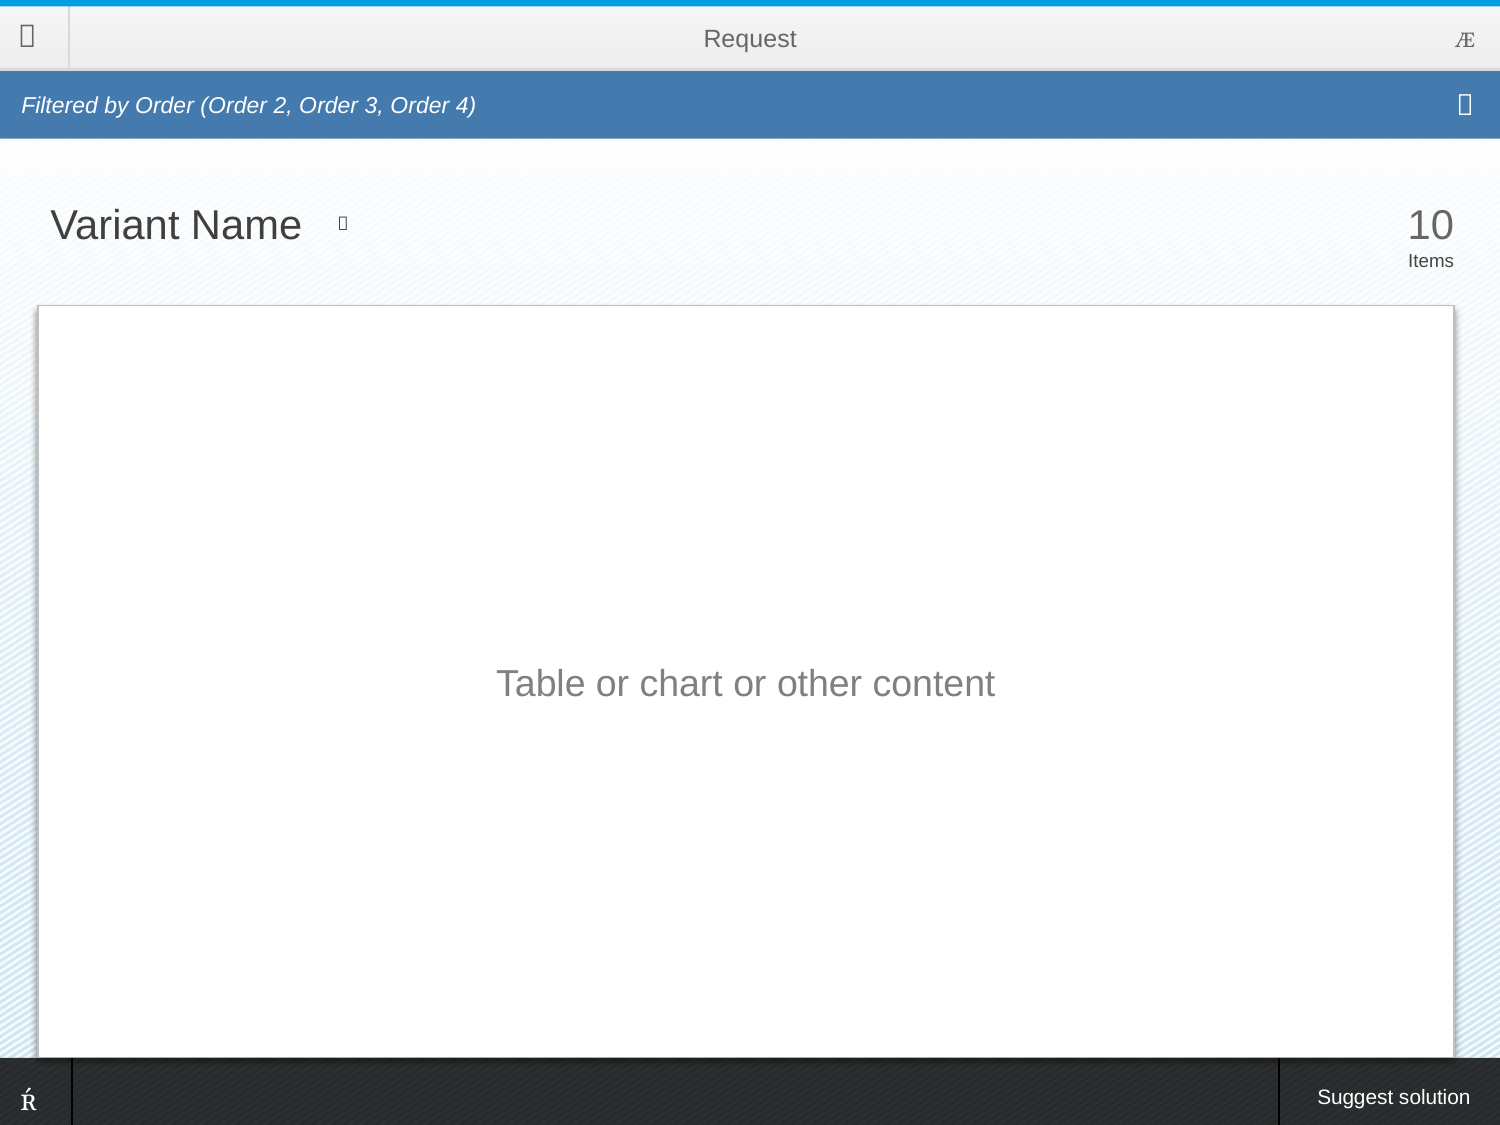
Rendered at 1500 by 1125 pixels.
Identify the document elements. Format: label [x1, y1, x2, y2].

text_box [0, 1057, 1500, 1125]
text_box [0, 0, 1500, 70]
picture [0, 77, 1500, 1057]
